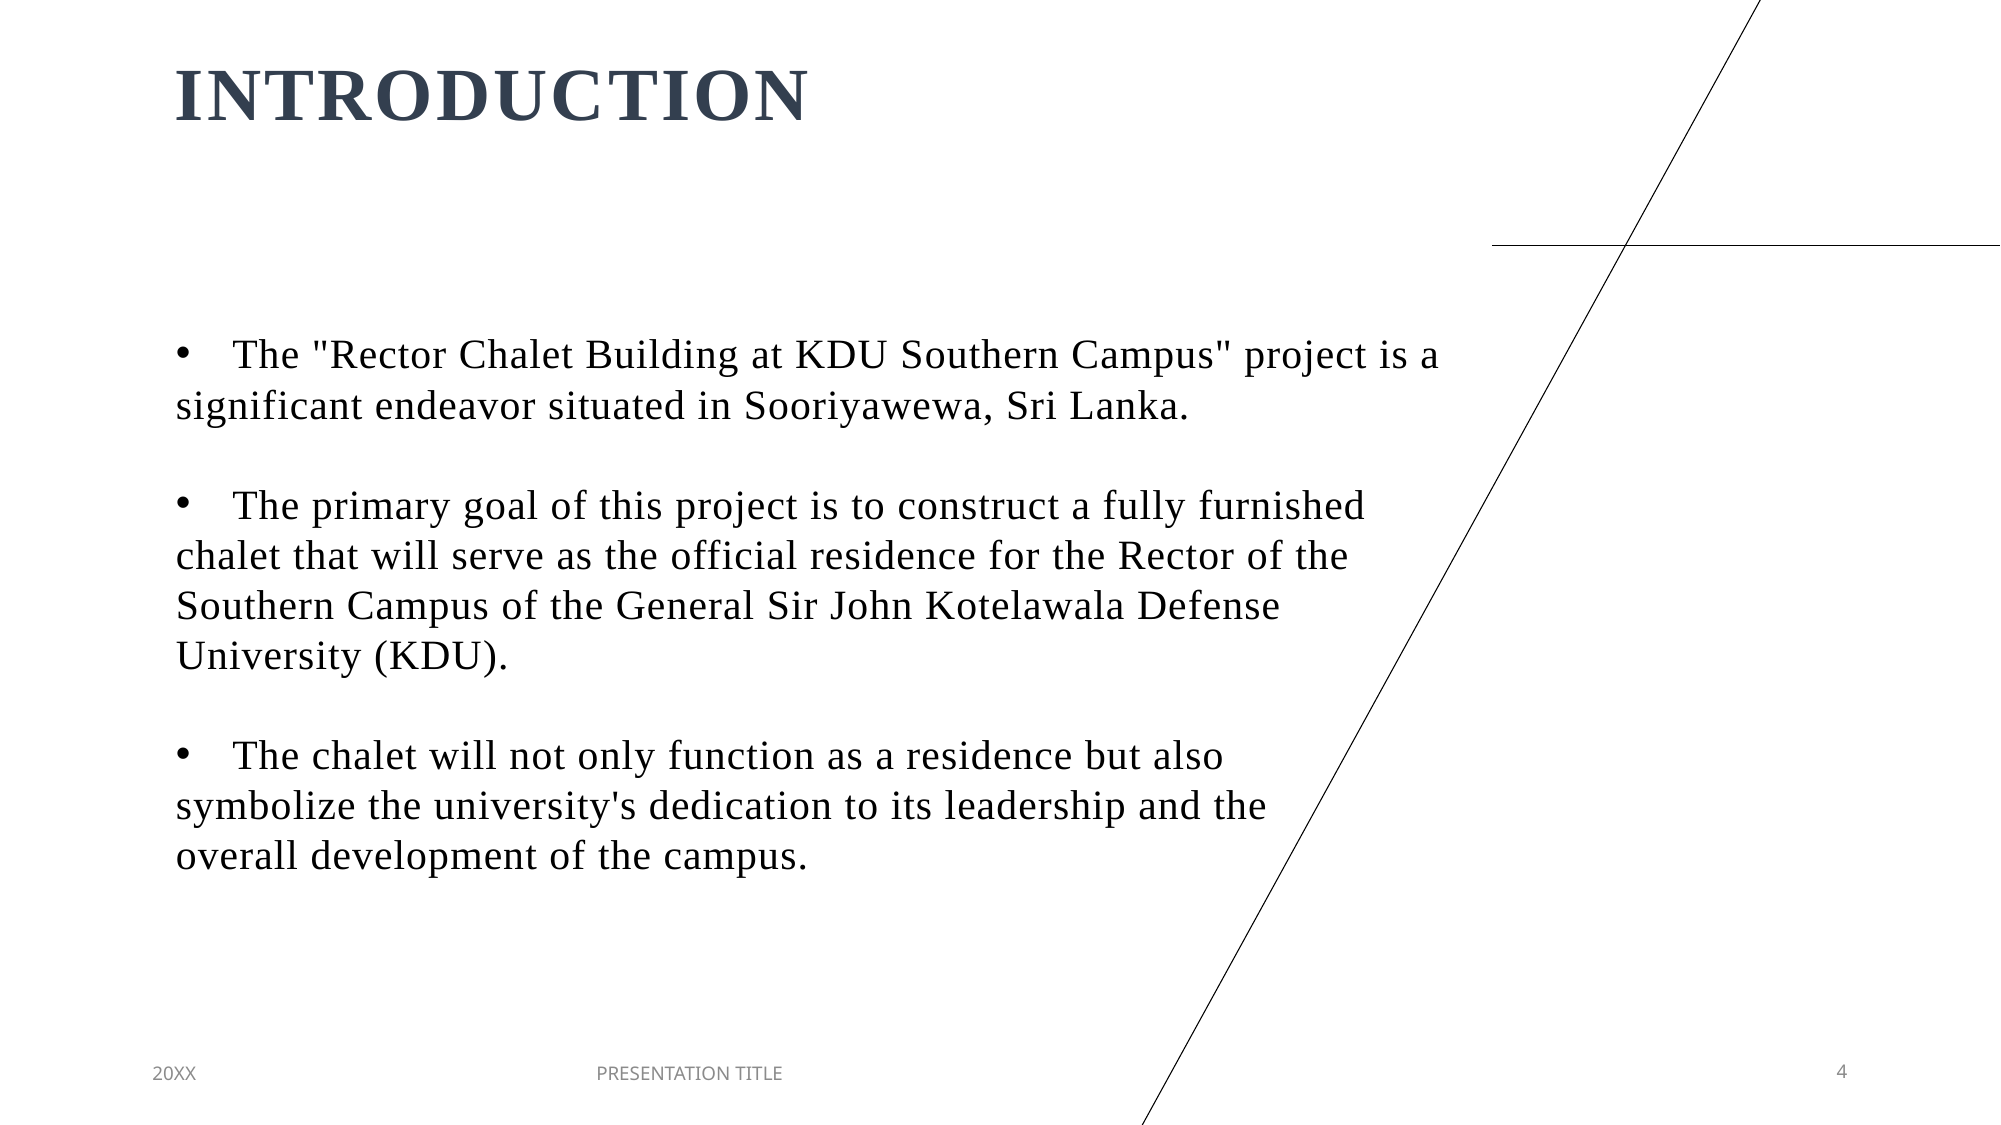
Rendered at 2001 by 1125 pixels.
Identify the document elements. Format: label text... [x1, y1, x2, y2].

list The "Rector Chalet Building at KDU Southern Campus" project is a significant endeavor situated in Sooriyawewa, Sri Lanka. The primary goal of this project is to construct a fully furnished chalet that will serve as the official residence for the Rector of the Southern Campus of the General Sir John Kotelawala Defense University (KDU). The chalet will not only function as a residence but also symbolize the university's dedication to its leadership and the overall development of the campus. [160, 319, 1924, 969]
slide_number 4 [1412, 1042, 1863, 1103]
title Introduction [159, 34, 893, 144]
slide_number 20XX [137, 1042, 338, 1103]
footer PRESENTATION TITLE [404, 1042, 975, 1103]
